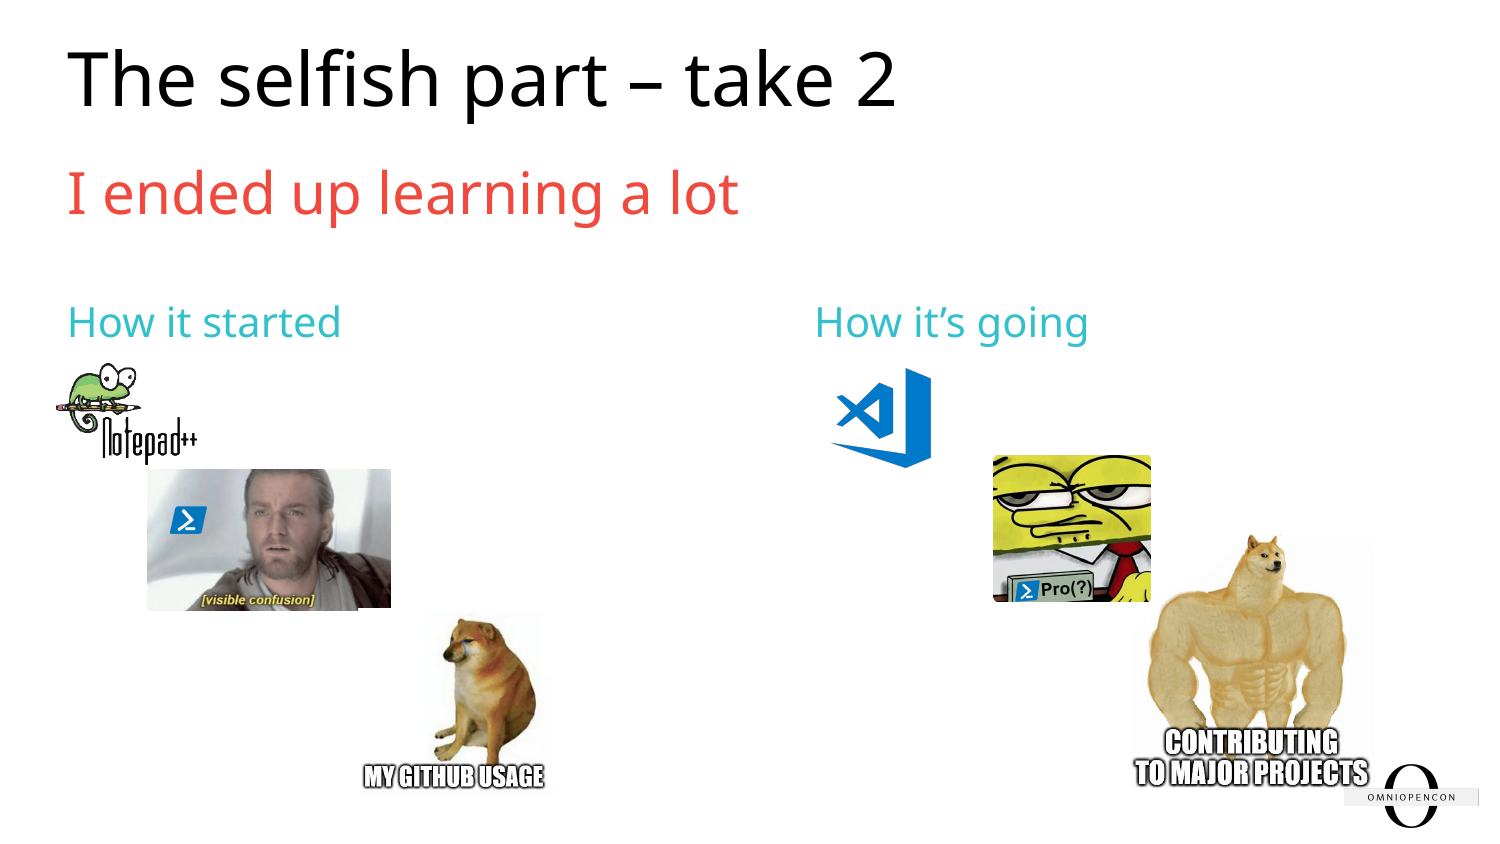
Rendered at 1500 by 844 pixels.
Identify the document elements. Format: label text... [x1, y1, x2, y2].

picture [56, 363, 197, 465]
picture [147, 469, 554, 796]
title The selfish part – take 2 [52, 41, 1444, 142]
text_box I ended up learning a lot [52, 149, 1405, 234]
picture [829, 368, 931, 468]
list How it started [51, 288, 656, 353]
list How it’s going [799, 288, 1403, 353]
picture [992, 454, 1500, 844]
